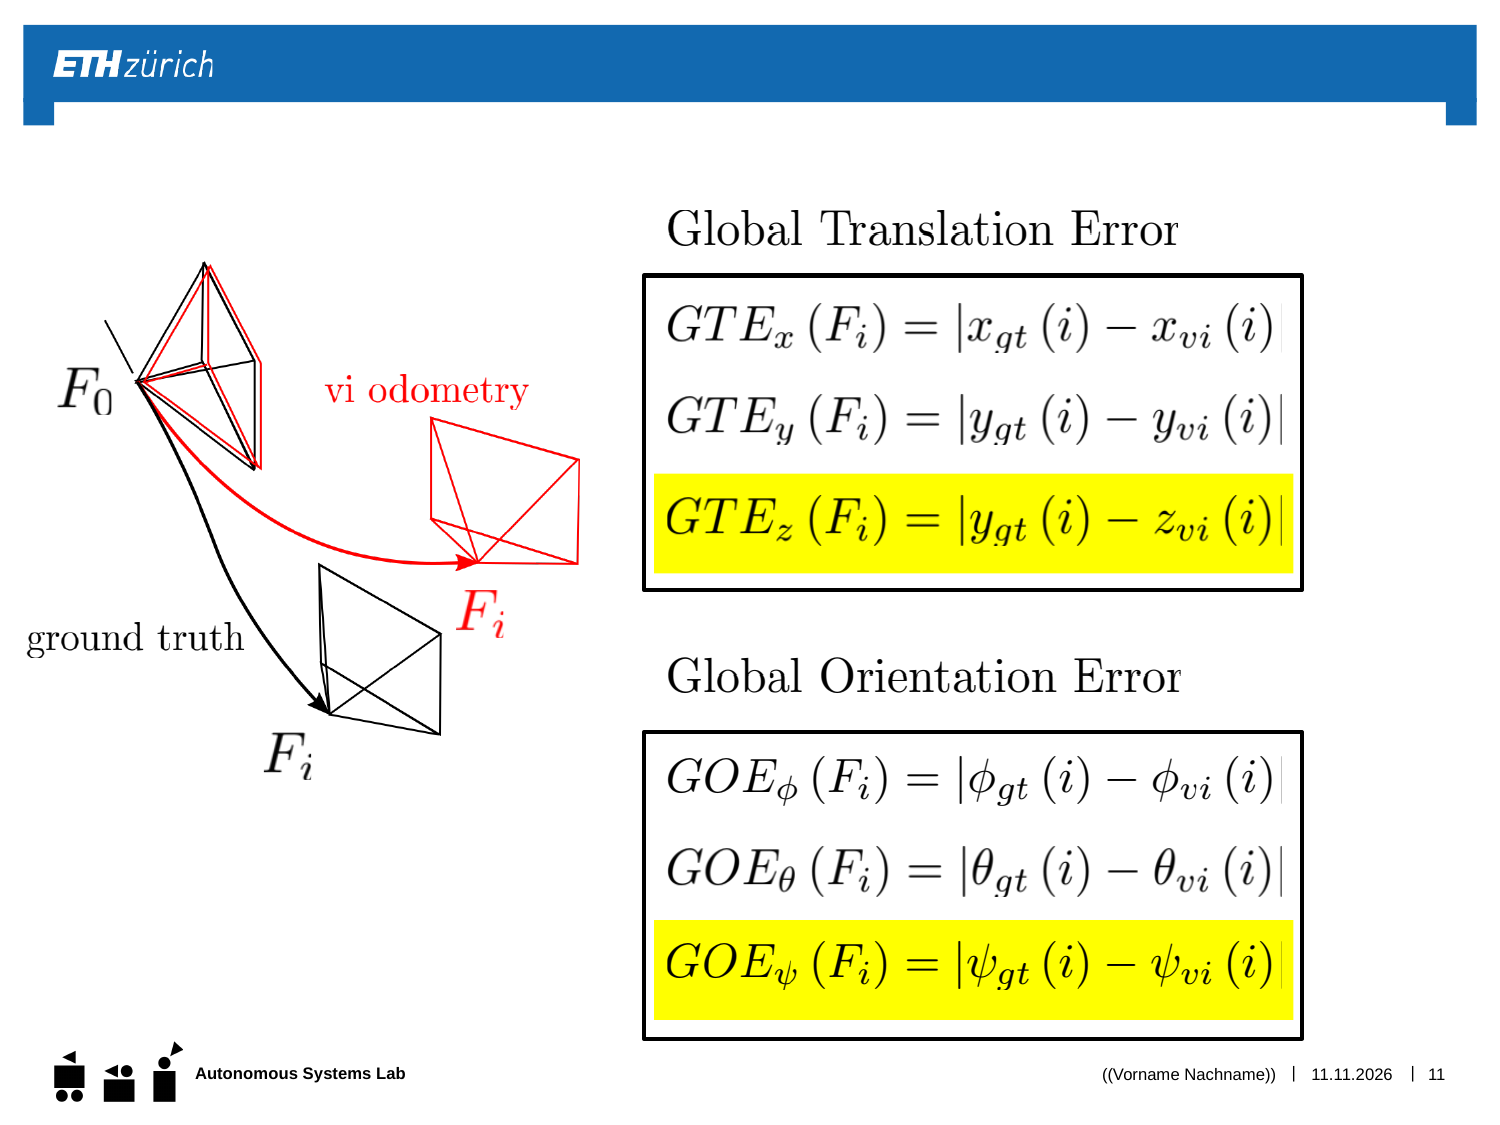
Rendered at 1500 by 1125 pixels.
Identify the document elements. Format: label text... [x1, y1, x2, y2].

picture [667, 754, 1282, 806]
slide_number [1302, 1034, 1403, 1112]
picture [667, 493, 1282, 546]
text_box [642, 273, 1304, 592]
footer ((Vorname Nachname)) [750, 1041, 1277, 1112]
picture [667, 940, 1282, 990]
picture [667, 302, 1282, 354]
picture [667, 845, 1282, 897]
text_box [642, 730, 1304, 1041]
picture [25, 260, 580, 780]
picture [667, 657, 1181, 694]
slide_number 11 [1415, 1034, 1459, 1112]
picture [667, 209, 1179, 246]
picture [667, 393, 1282, 446]
